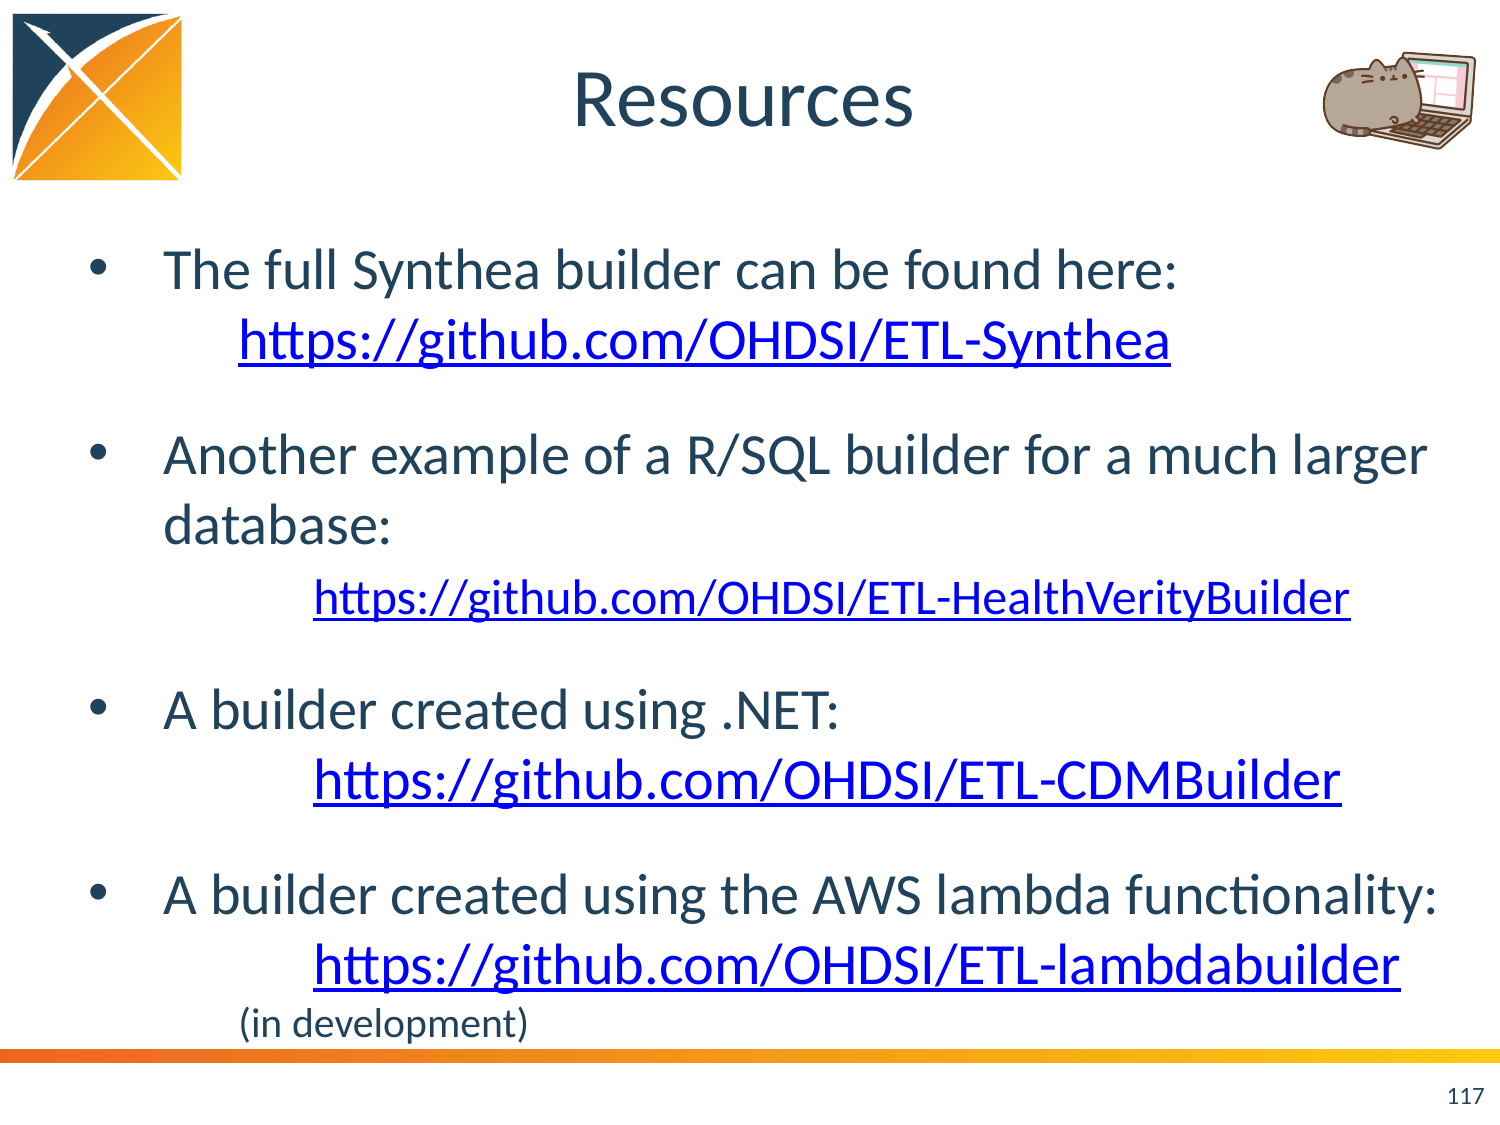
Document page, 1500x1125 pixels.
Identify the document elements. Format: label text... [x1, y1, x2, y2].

picture [1312, 9, 1495, 192]
slide_number 117 [1149, 1065, 1500, 1125]
text_box Resources [187, 24, 1300, 163]
picture [0, 0, 206, 200]
text_box The full Synthea builder can be found here: https://github.com/OHDSI/ETL-Synthea Another example of a R/SQL builder for a much larger database: https://github.com/OHDSI/ETL-HealthVerityBuilder A builder created using .NET: https://github.com/OHDSI/ETL-CDMBuilder A builder created using the AWS lambda functionality: https://github.com/OHDSI/ETL-lambdabuilder (in development) [73, 223, 1458, 1054]
